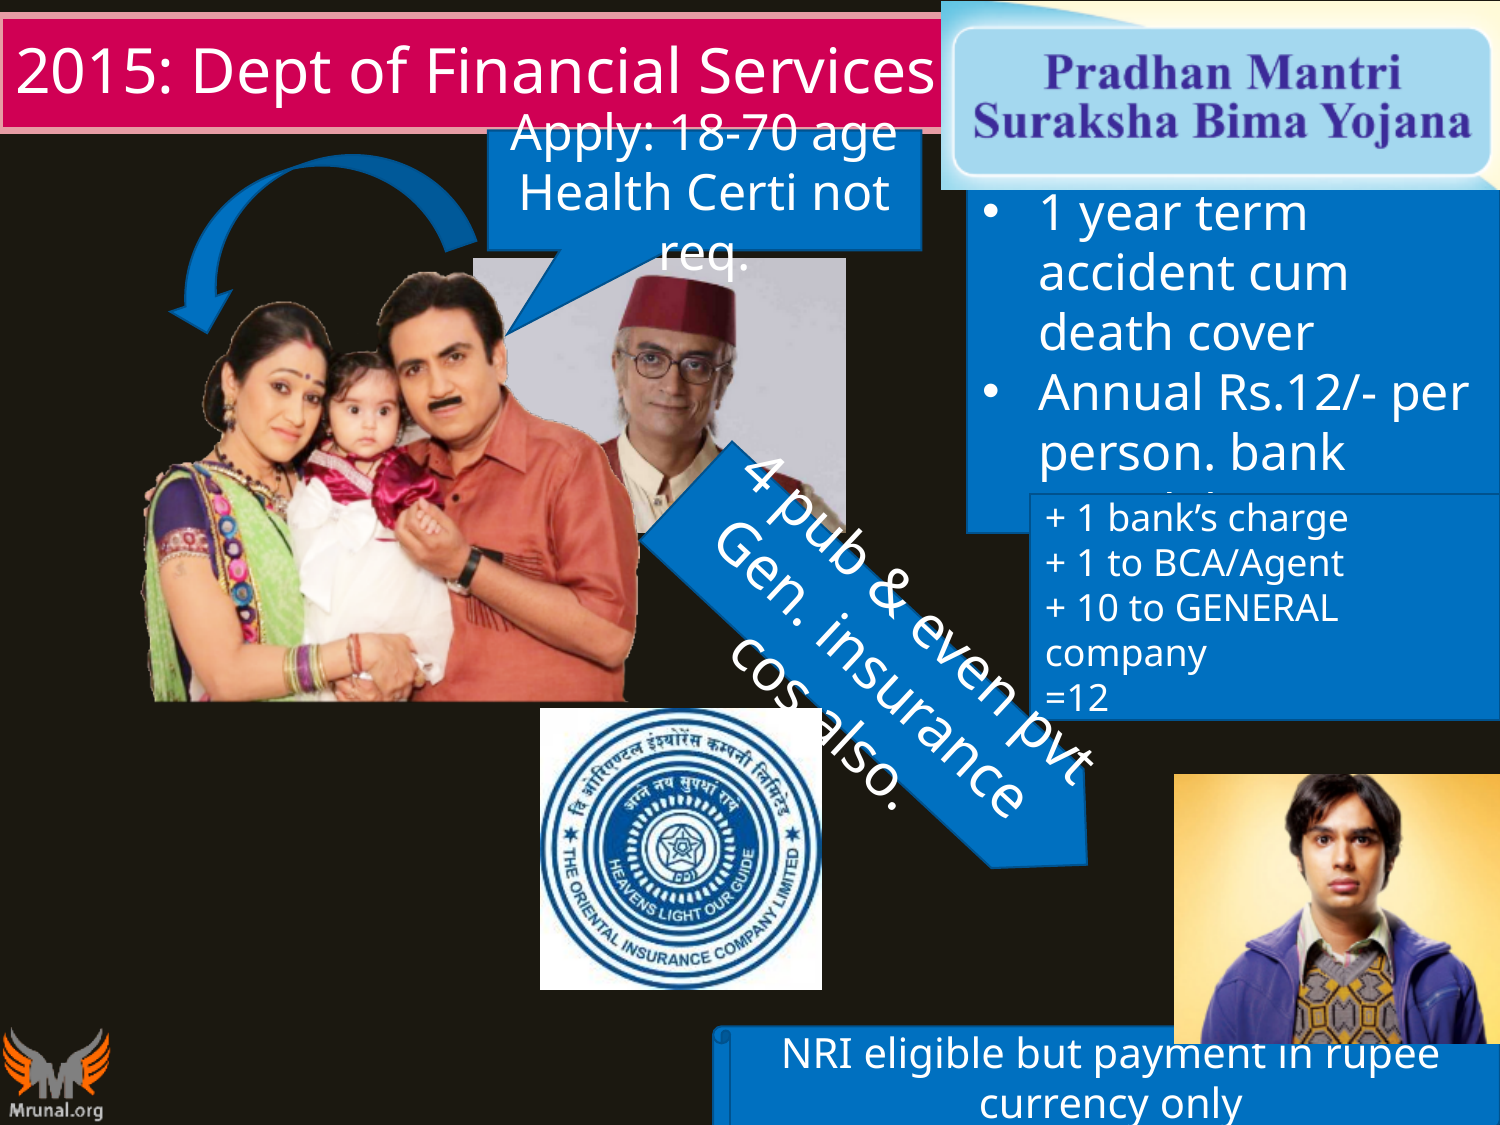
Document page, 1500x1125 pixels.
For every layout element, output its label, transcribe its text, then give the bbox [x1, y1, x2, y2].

text_box NRI eligible but payment in rupee currency only [712, 1025, 1500, 1125]
picture [0, 1024, 114, 1125]
picture [1174, 774, 1500, 1044]
text_box 4 pub & even pvt Gen. insurance cos also. [640, 533, 1089, 870]
text_box [193, 154, 478, 250]
text_box Apply: 18-70 age Health Certi not req. [486, 129, 923, 258]
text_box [967, 190, 1500, 720]
picture [941, 1, 1500, 190]
title 2015: Dept of Financial Services [0, 12, 941, 134]
picture [127, 250, 846, 990]
